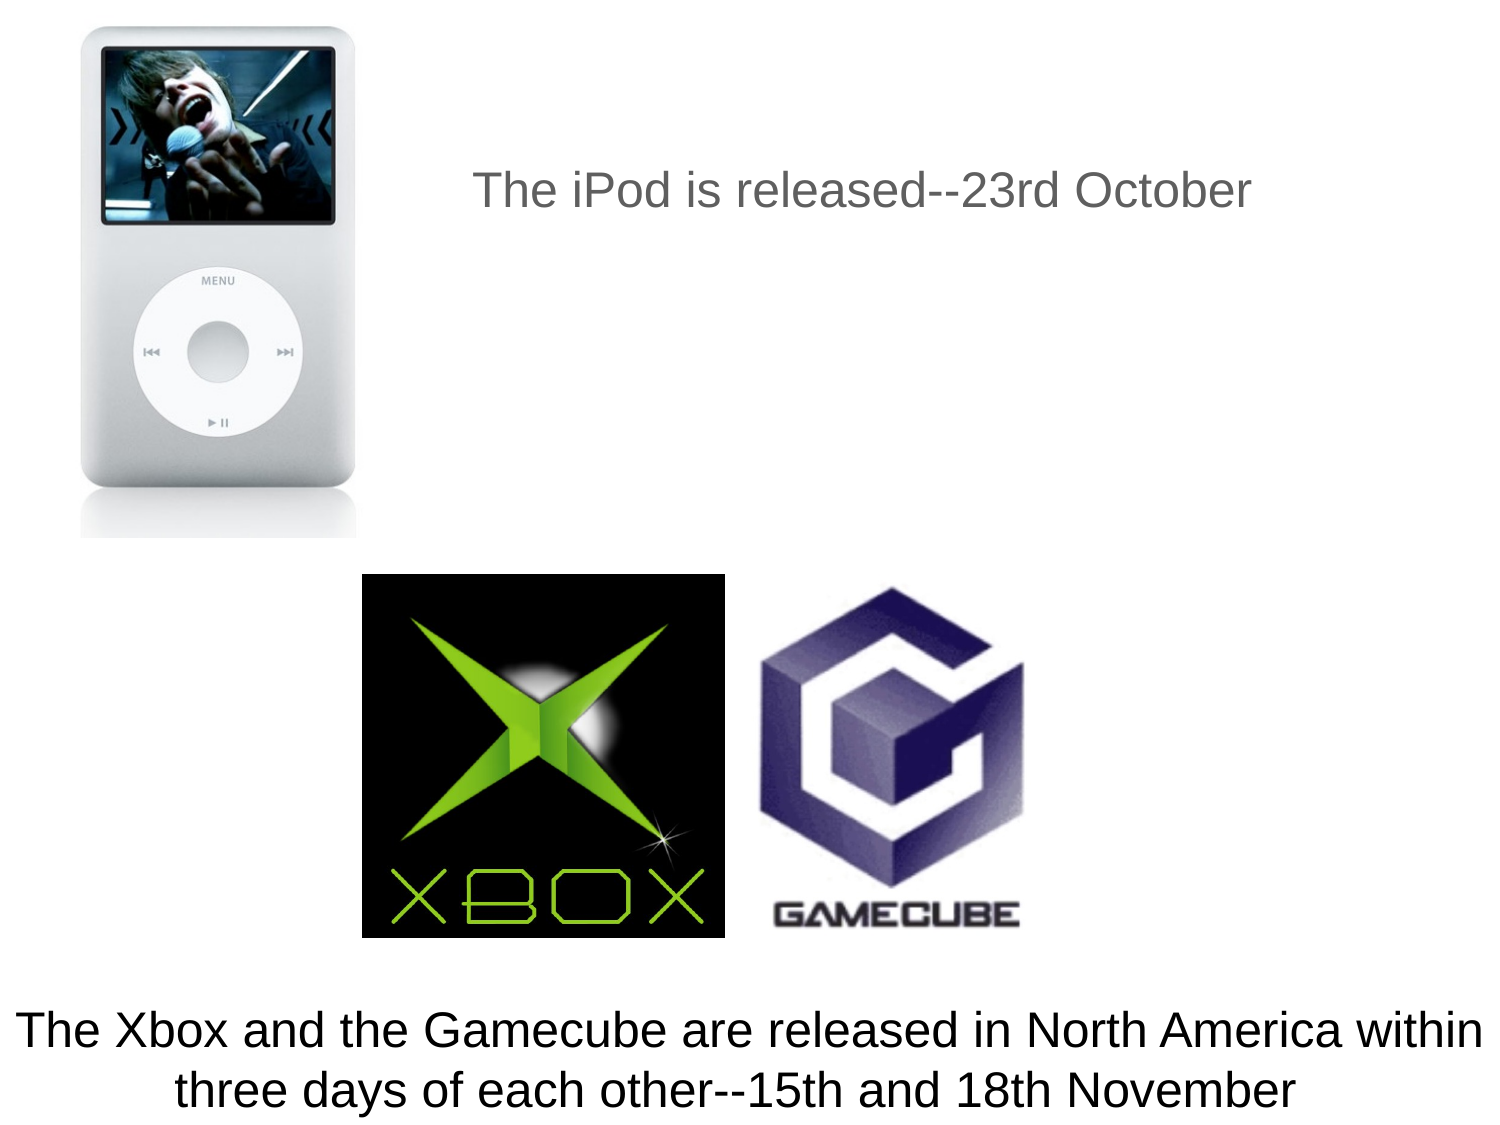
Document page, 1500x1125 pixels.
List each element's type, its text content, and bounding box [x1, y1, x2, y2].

picture [0, 0, 451, 538]
picture [362, 574, 1063, 938]
text_box The Xbox and the Gamecube are released in North America within three days of each other--15th and 18th November [0, 990, 1500, 1125]
text_box The iPod is released--23rd October [456, 149, 1500, 225]
